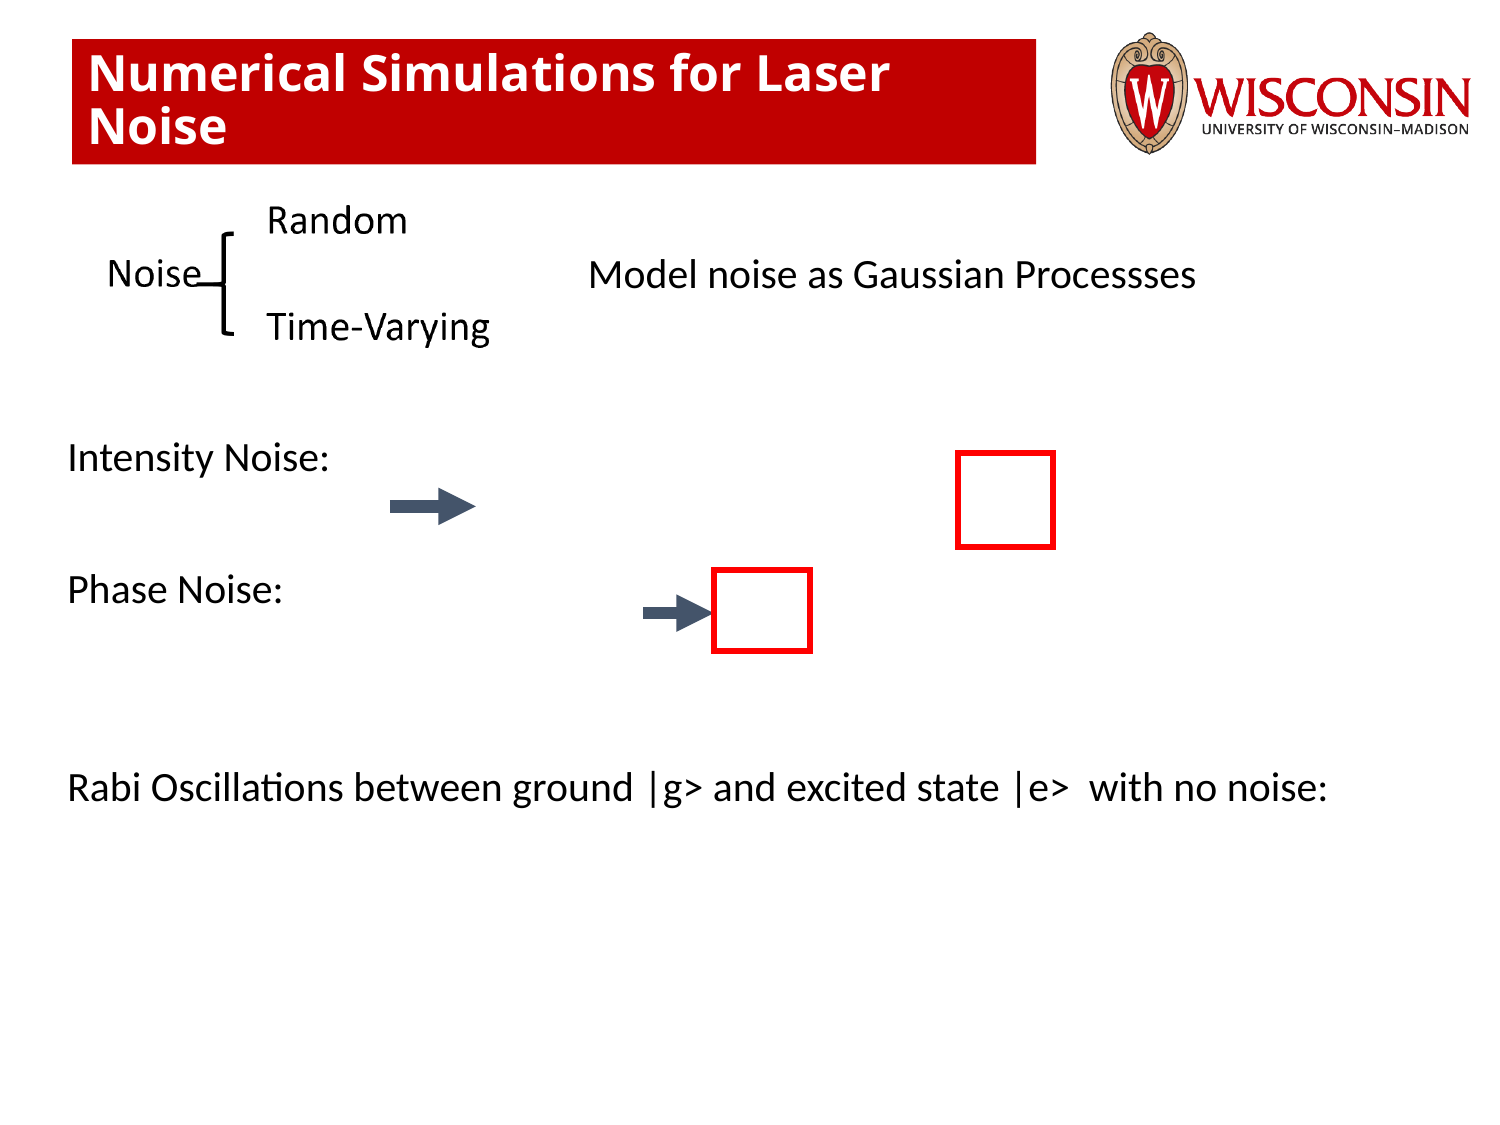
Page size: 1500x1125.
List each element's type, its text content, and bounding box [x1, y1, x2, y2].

text_box Model noise as Gaussian Processses [573, 239, 1225, 305]
text_box [957, 452, 1054, 548]
text_box [713, 569, 811, 652]
title Numerical Simulations for Laser Noise [72, 39, 1037, 165]
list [1110, 32, 1471, 155]
picture [99, 199, 508, 356]
